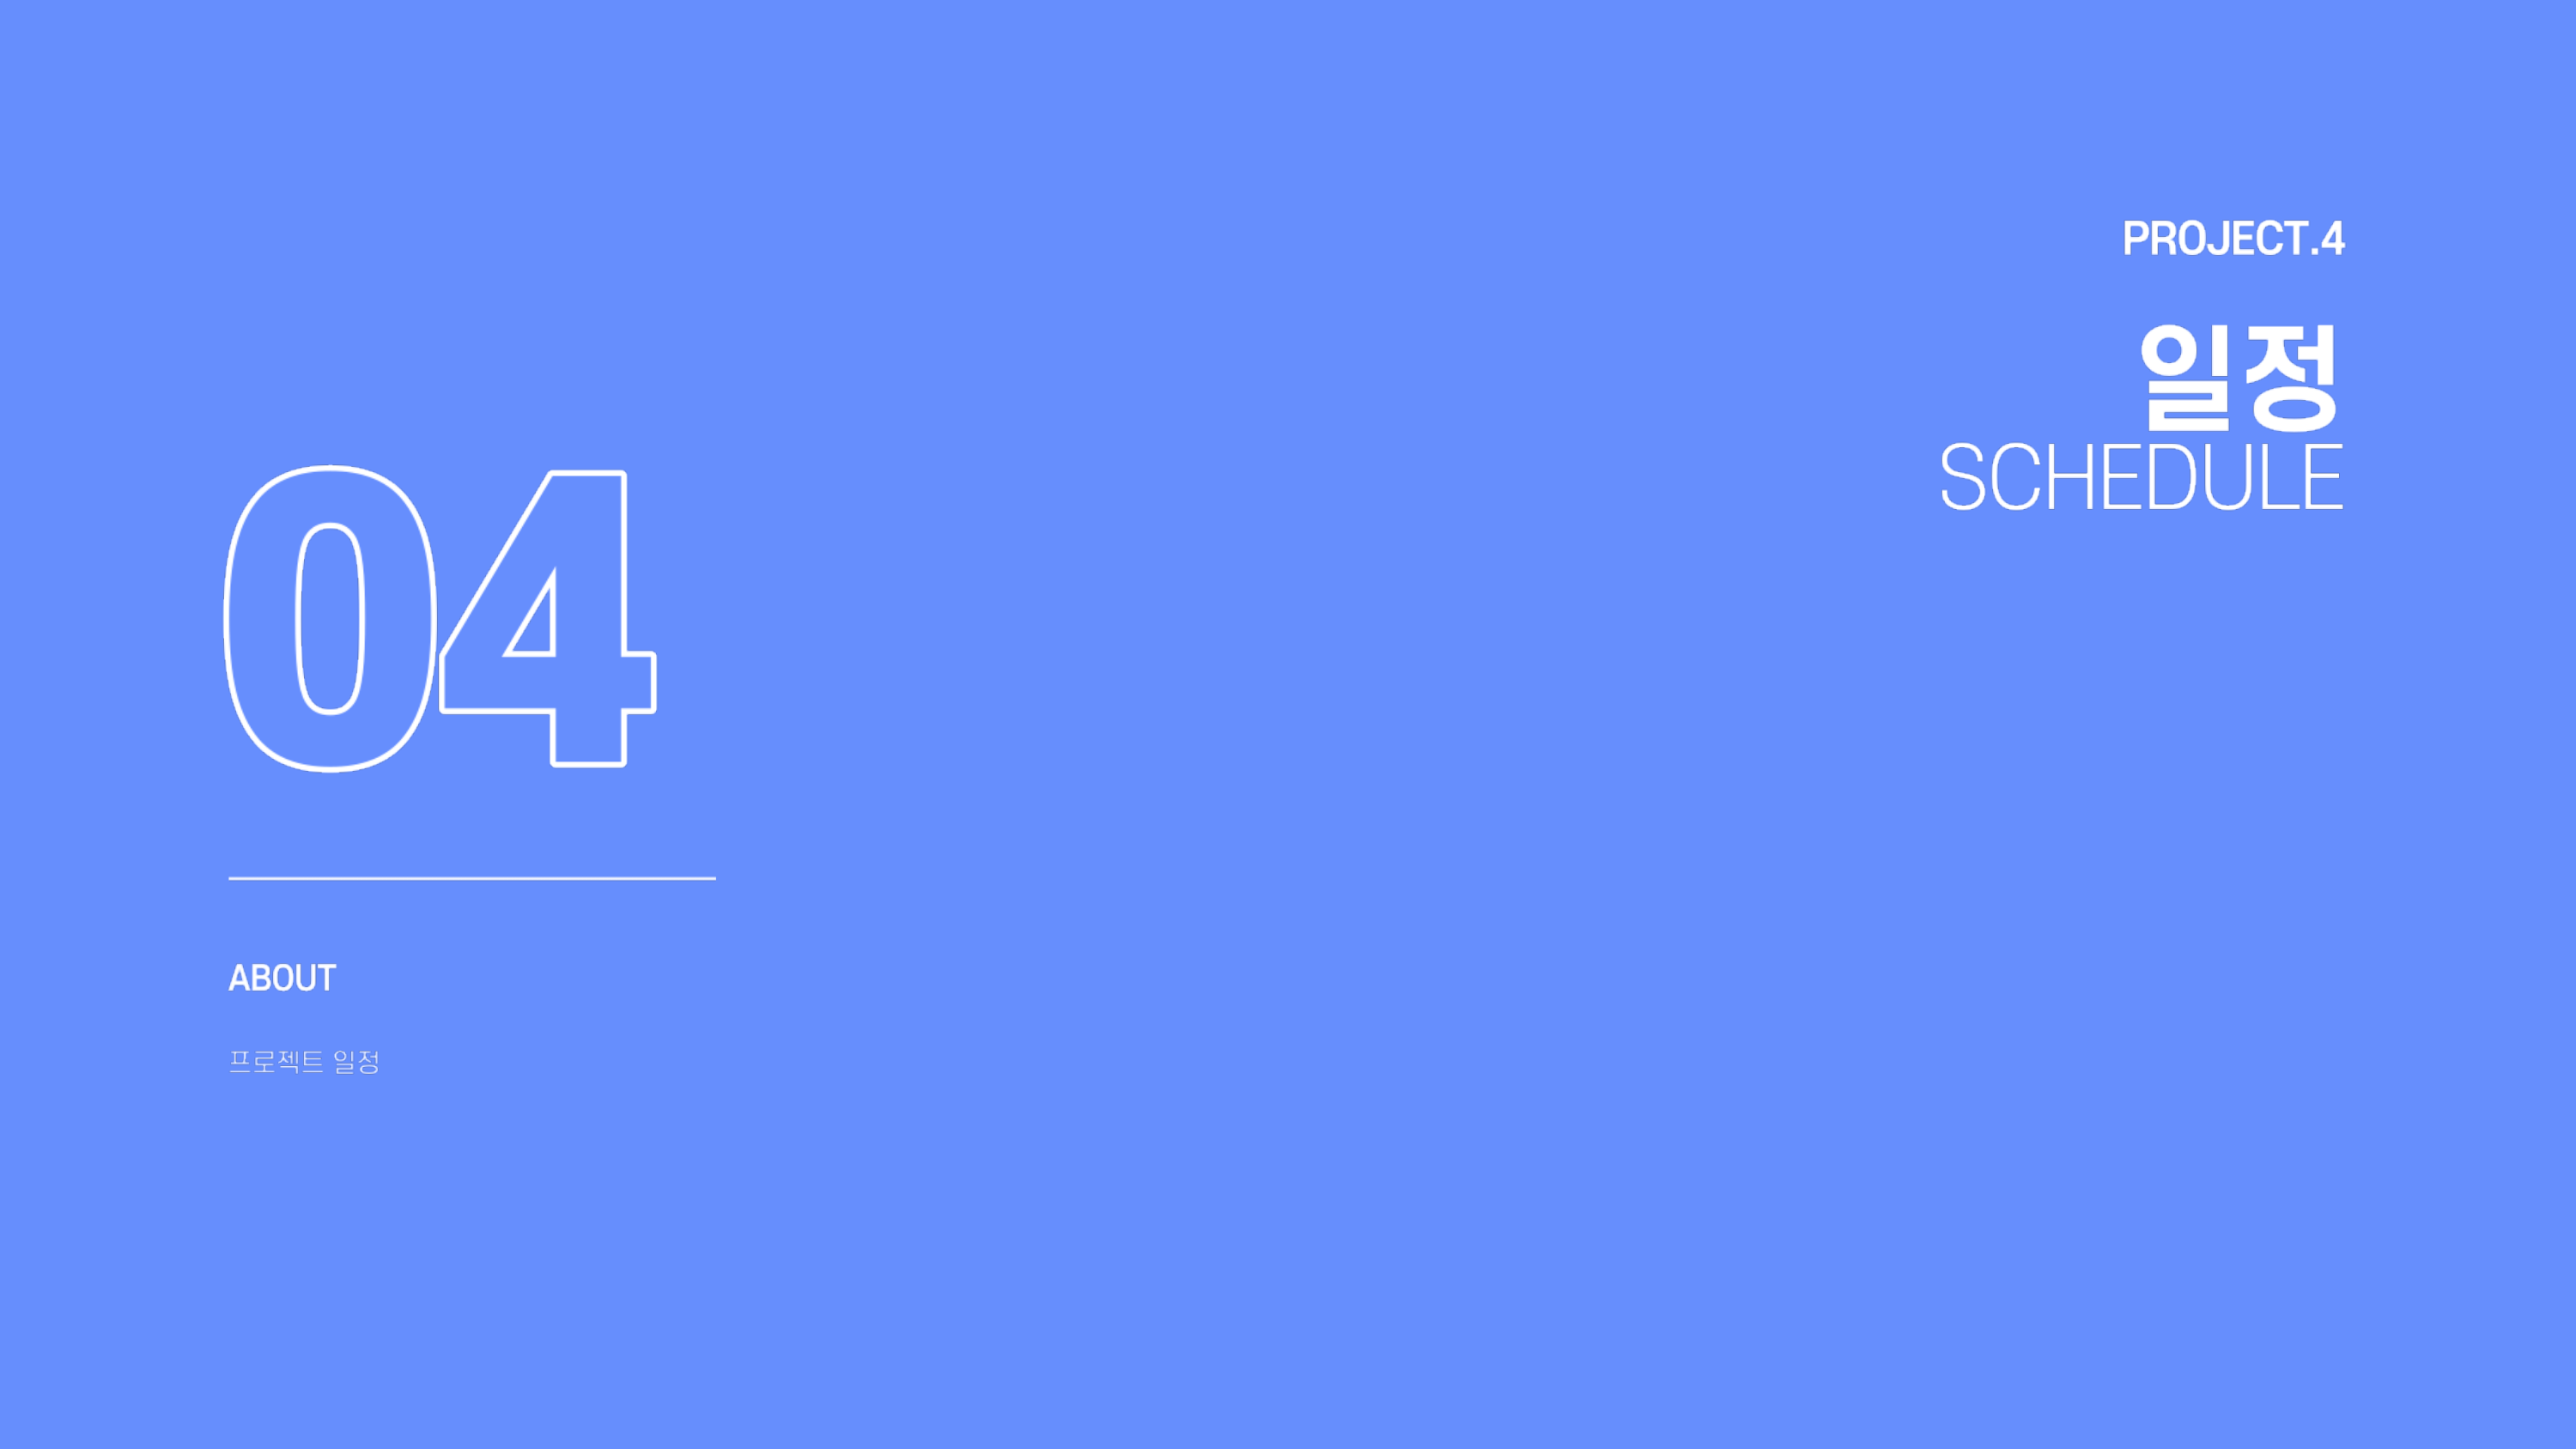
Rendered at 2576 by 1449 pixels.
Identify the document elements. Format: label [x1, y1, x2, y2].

picture [72, 115, 1103, 1222]
text_box [228, 872, 716, 884]
picture [1455, 190, 2412, 567]
